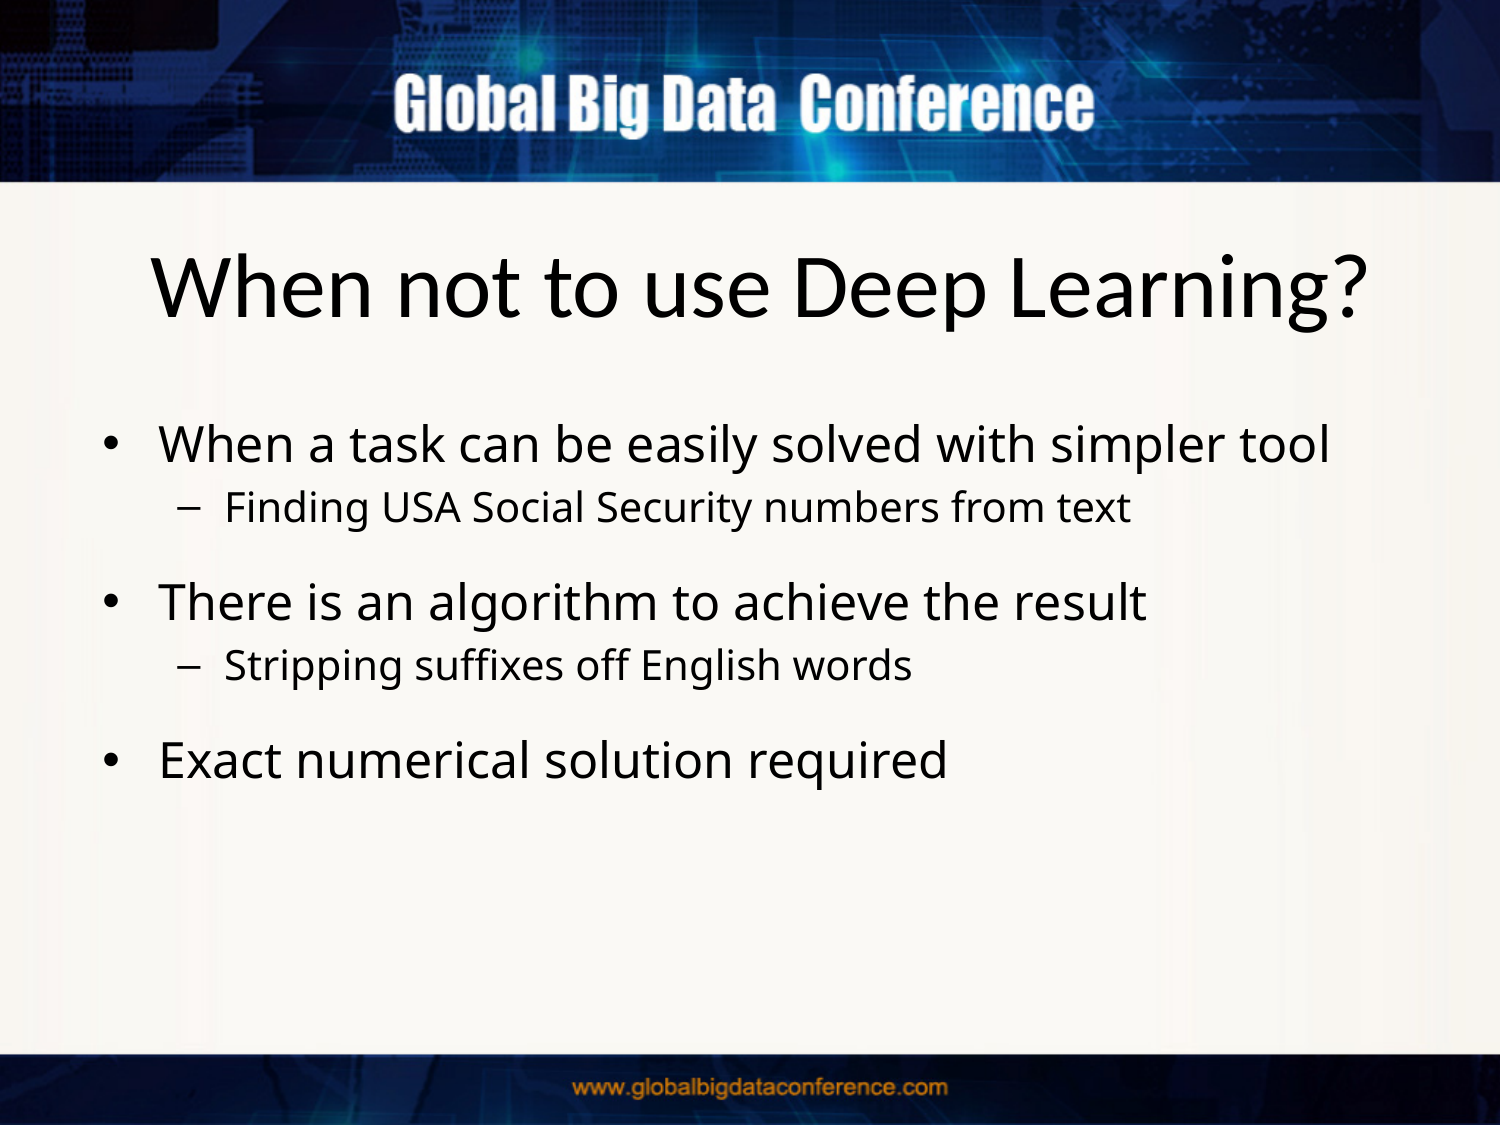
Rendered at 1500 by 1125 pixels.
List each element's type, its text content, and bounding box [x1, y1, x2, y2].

title When not to use Deep Learning? [87, 187, 1438, 375]
text_box When a task can be easily solved with simpler tool Finding USA Social Security numbers from text There is an algorithm to achieve the result Stripping suffixes off English words Exact numerical solution required [87, 375, 1438, 945]
picture [0, 0, 1500, 1125]
